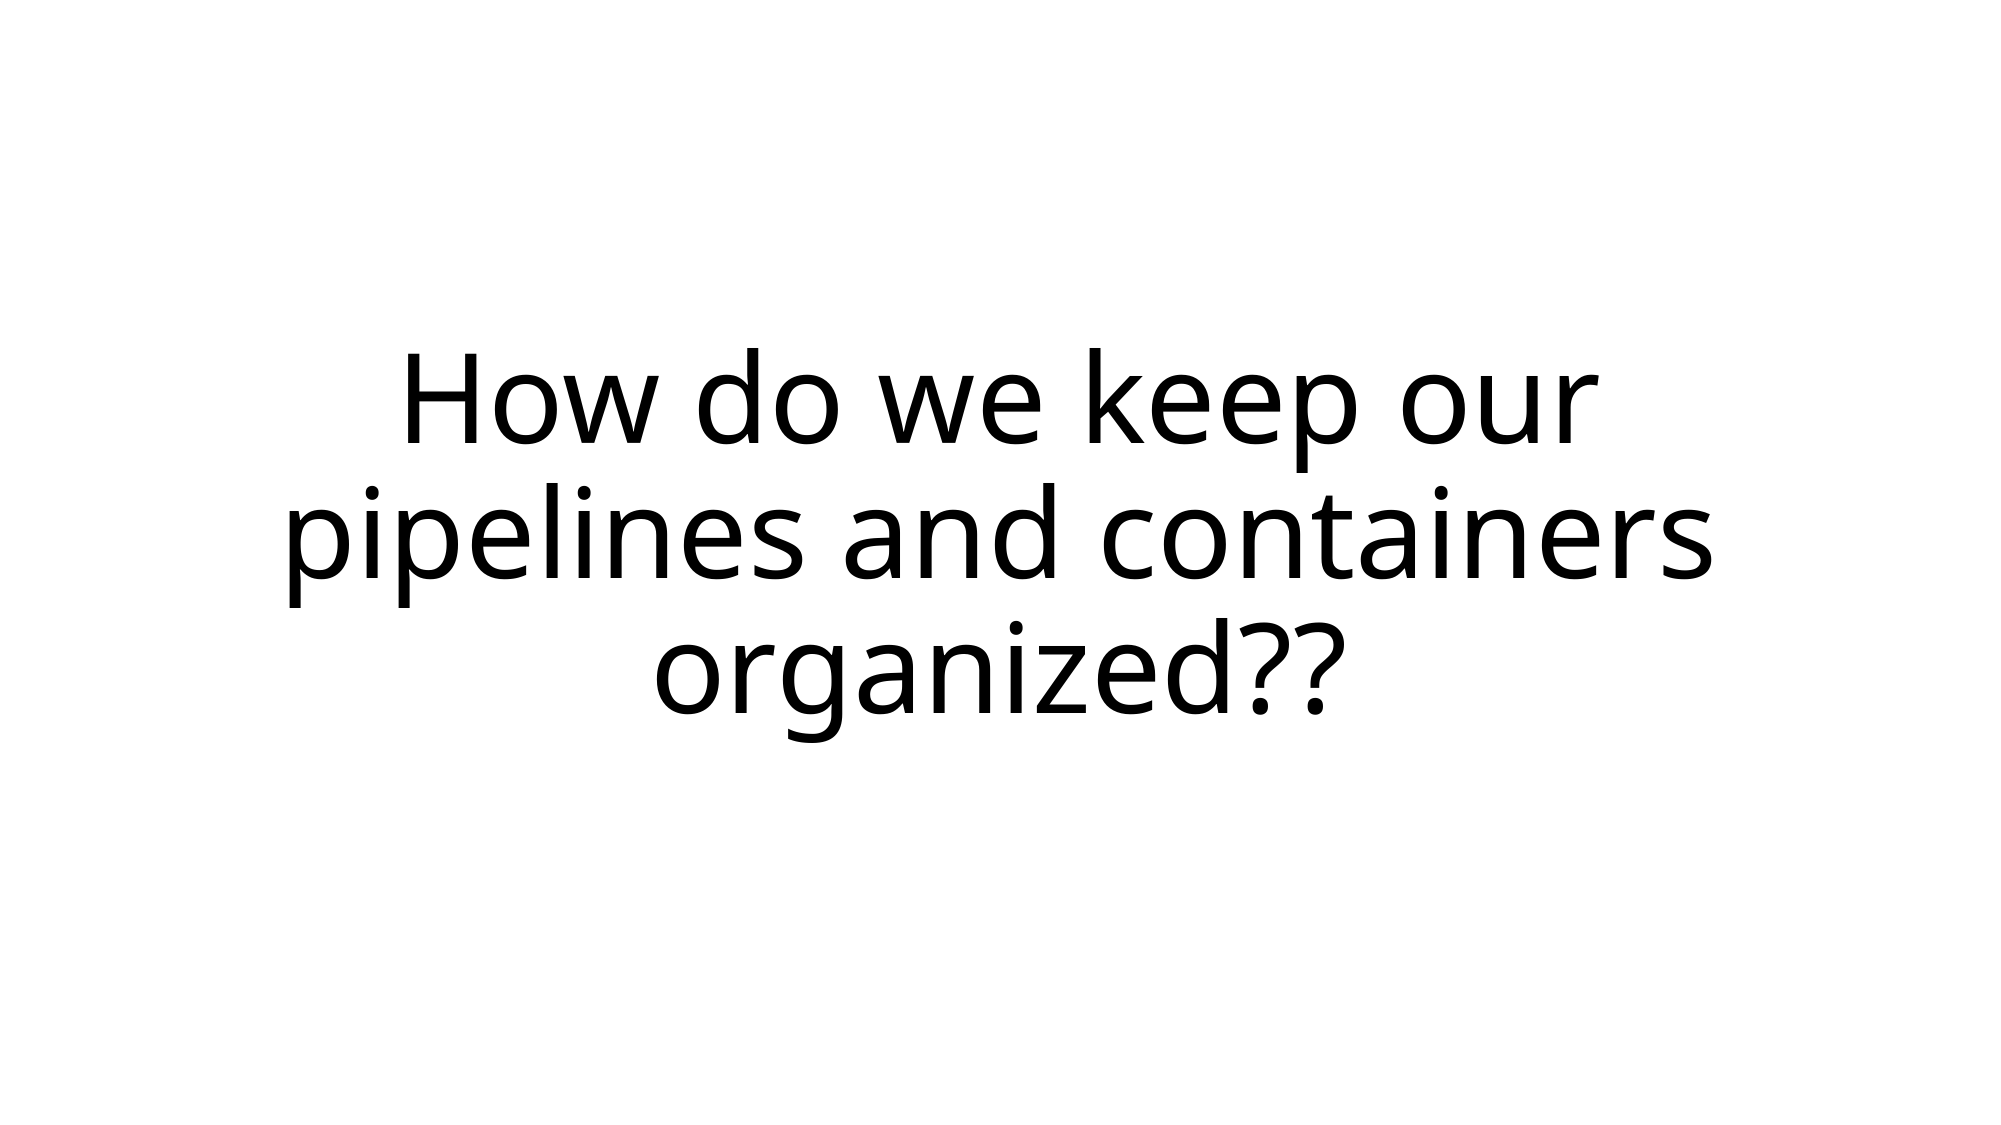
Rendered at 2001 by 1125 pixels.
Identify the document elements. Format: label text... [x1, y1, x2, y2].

title How do we keep our pipelines and containers organized?? [136, 280, 1862, 749]
